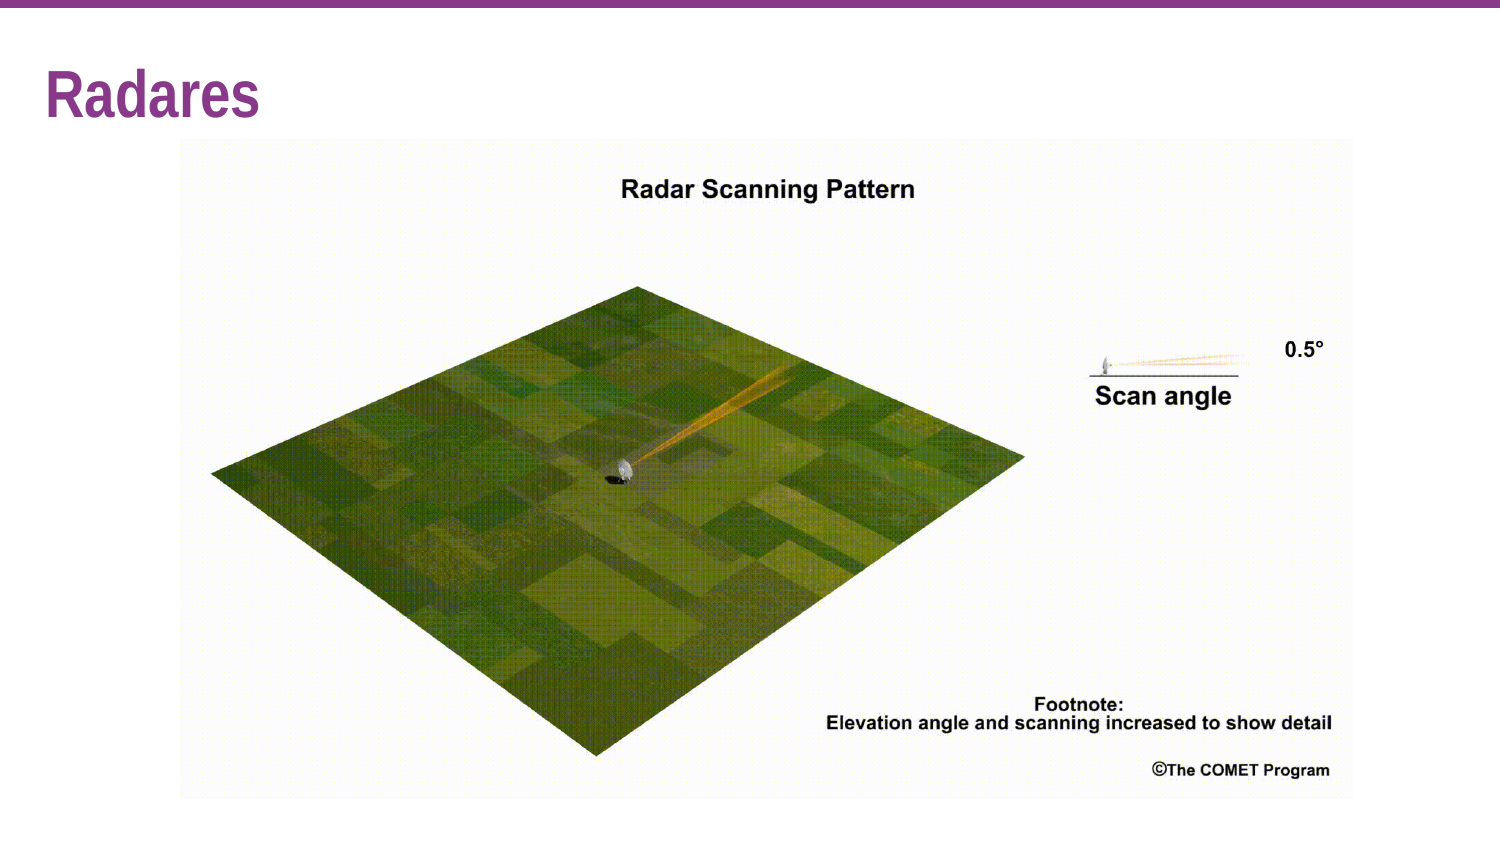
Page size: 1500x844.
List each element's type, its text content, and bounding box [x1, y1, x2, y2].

picture [180, 139, 1353, 799]
text_box Radares [30, 43, 277, 139]
